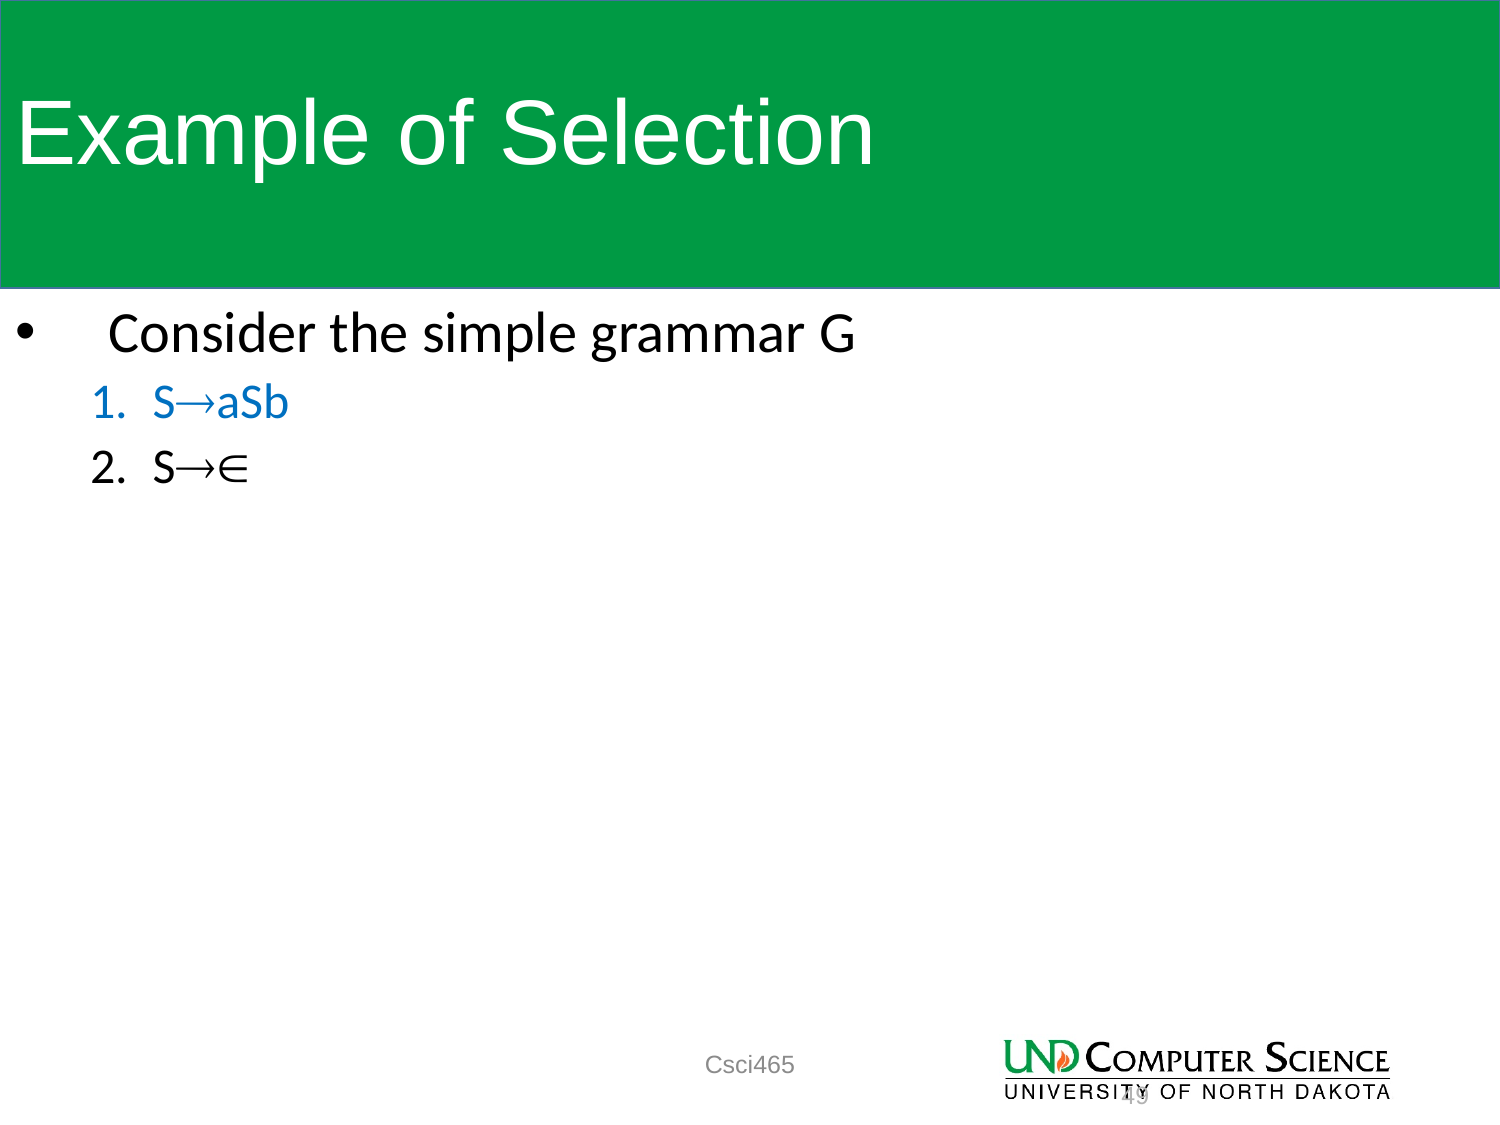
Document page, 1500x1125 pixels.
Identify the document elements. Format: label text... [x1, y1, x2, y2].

title Example of Selection [0, 26, 1294, 244]
list Consider the simple grammar G SaSb S [0, 294, 1485, 1014]
slide_number 49 [1106, 1064, 1457, 1125]
picture [999, 1034, 1397, 1104]
footer Csci465 [512, 1024, 988, 1103]
